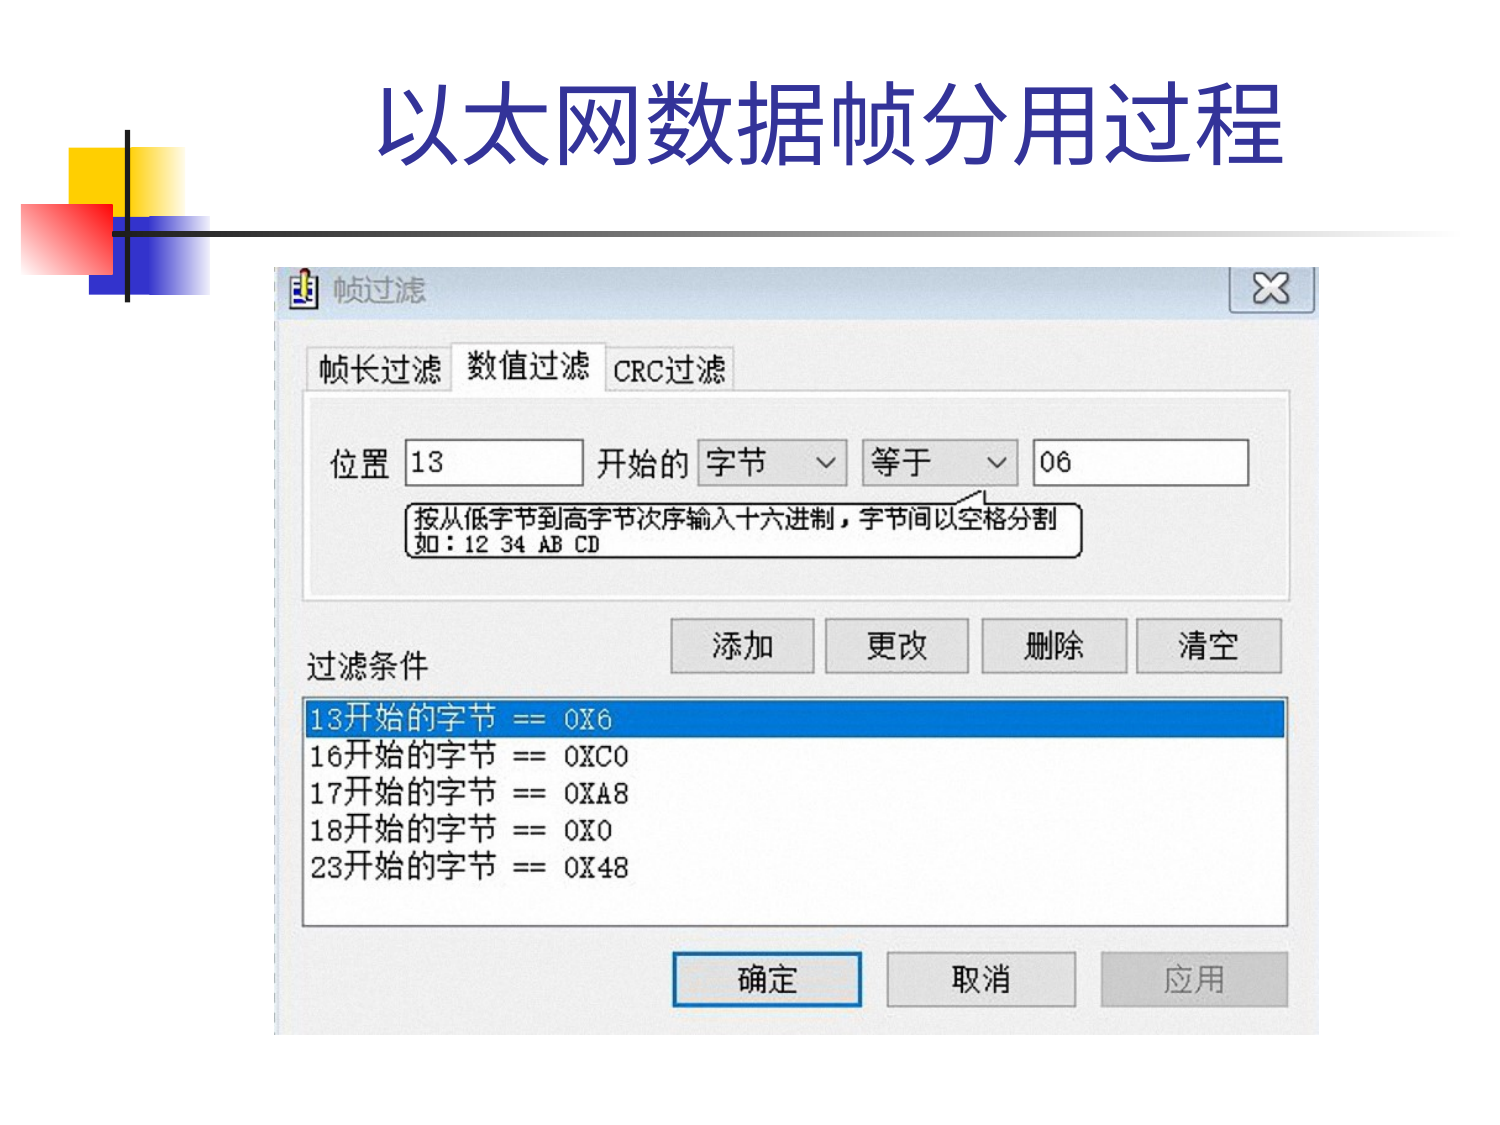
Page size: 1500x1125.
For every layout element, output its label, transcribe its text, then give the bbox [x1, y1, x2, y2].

title 以太网数据帧分用过程 [188, 34, 1468, 185]
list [274, 266, 1320, 1036]
